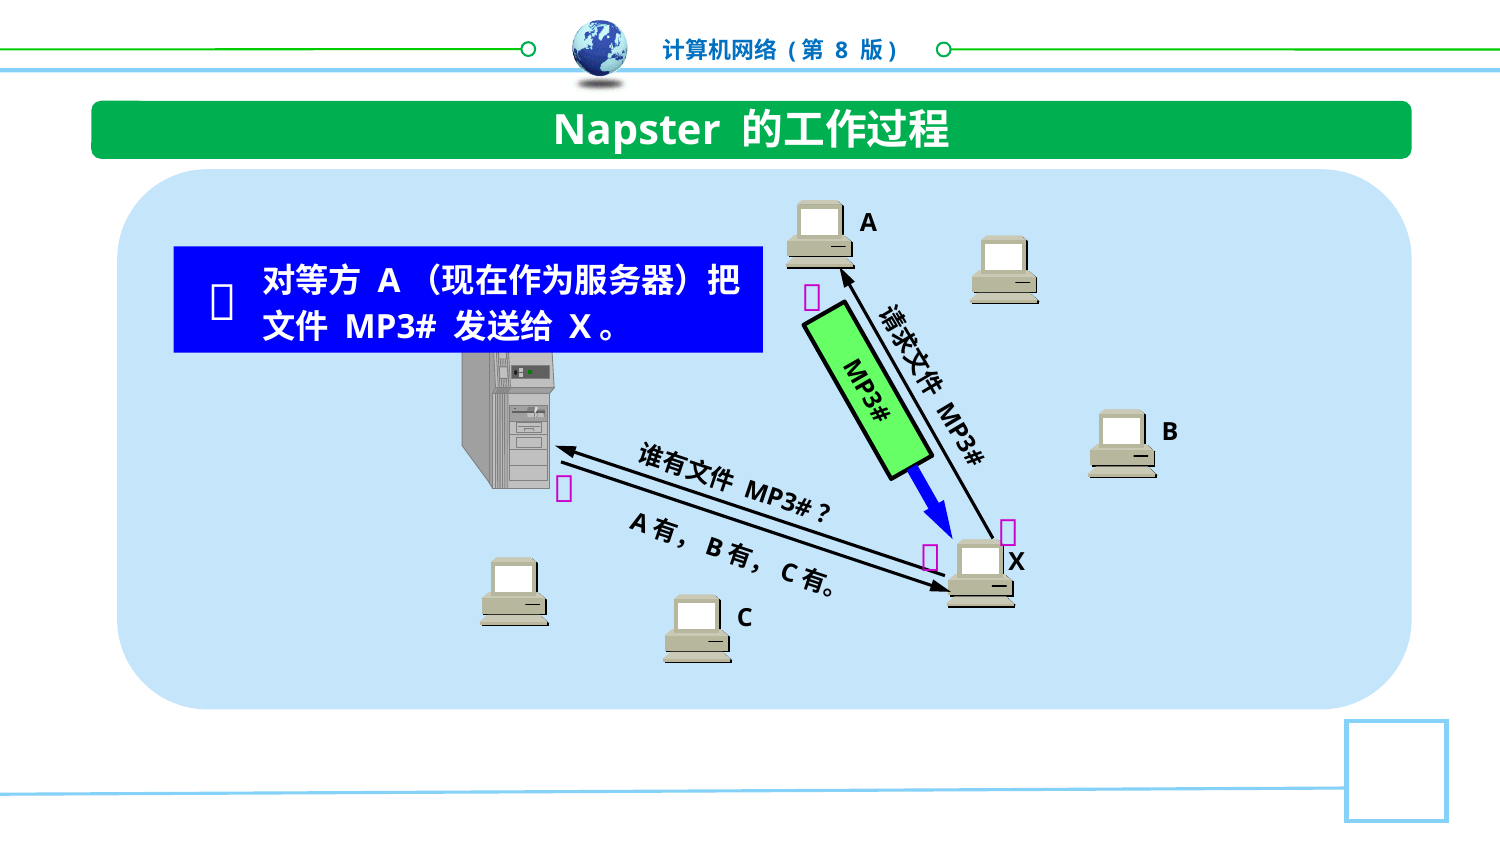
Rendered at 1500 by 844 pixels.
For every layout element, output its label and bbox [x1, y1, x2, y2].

picture [945, 538, 1017, 609]
text_box [115, 167, 1414, 712]
picture [478, 556, 551, 627]
text_box [91, 95, 1412, 161]
picture [570, 18, 629, 94]
picture [1087, 408, 1159, 479]
picture [784, 199, 857, 270]
picture [661, 593, 734, 664]
picture [969, 234, 1041, 305]
